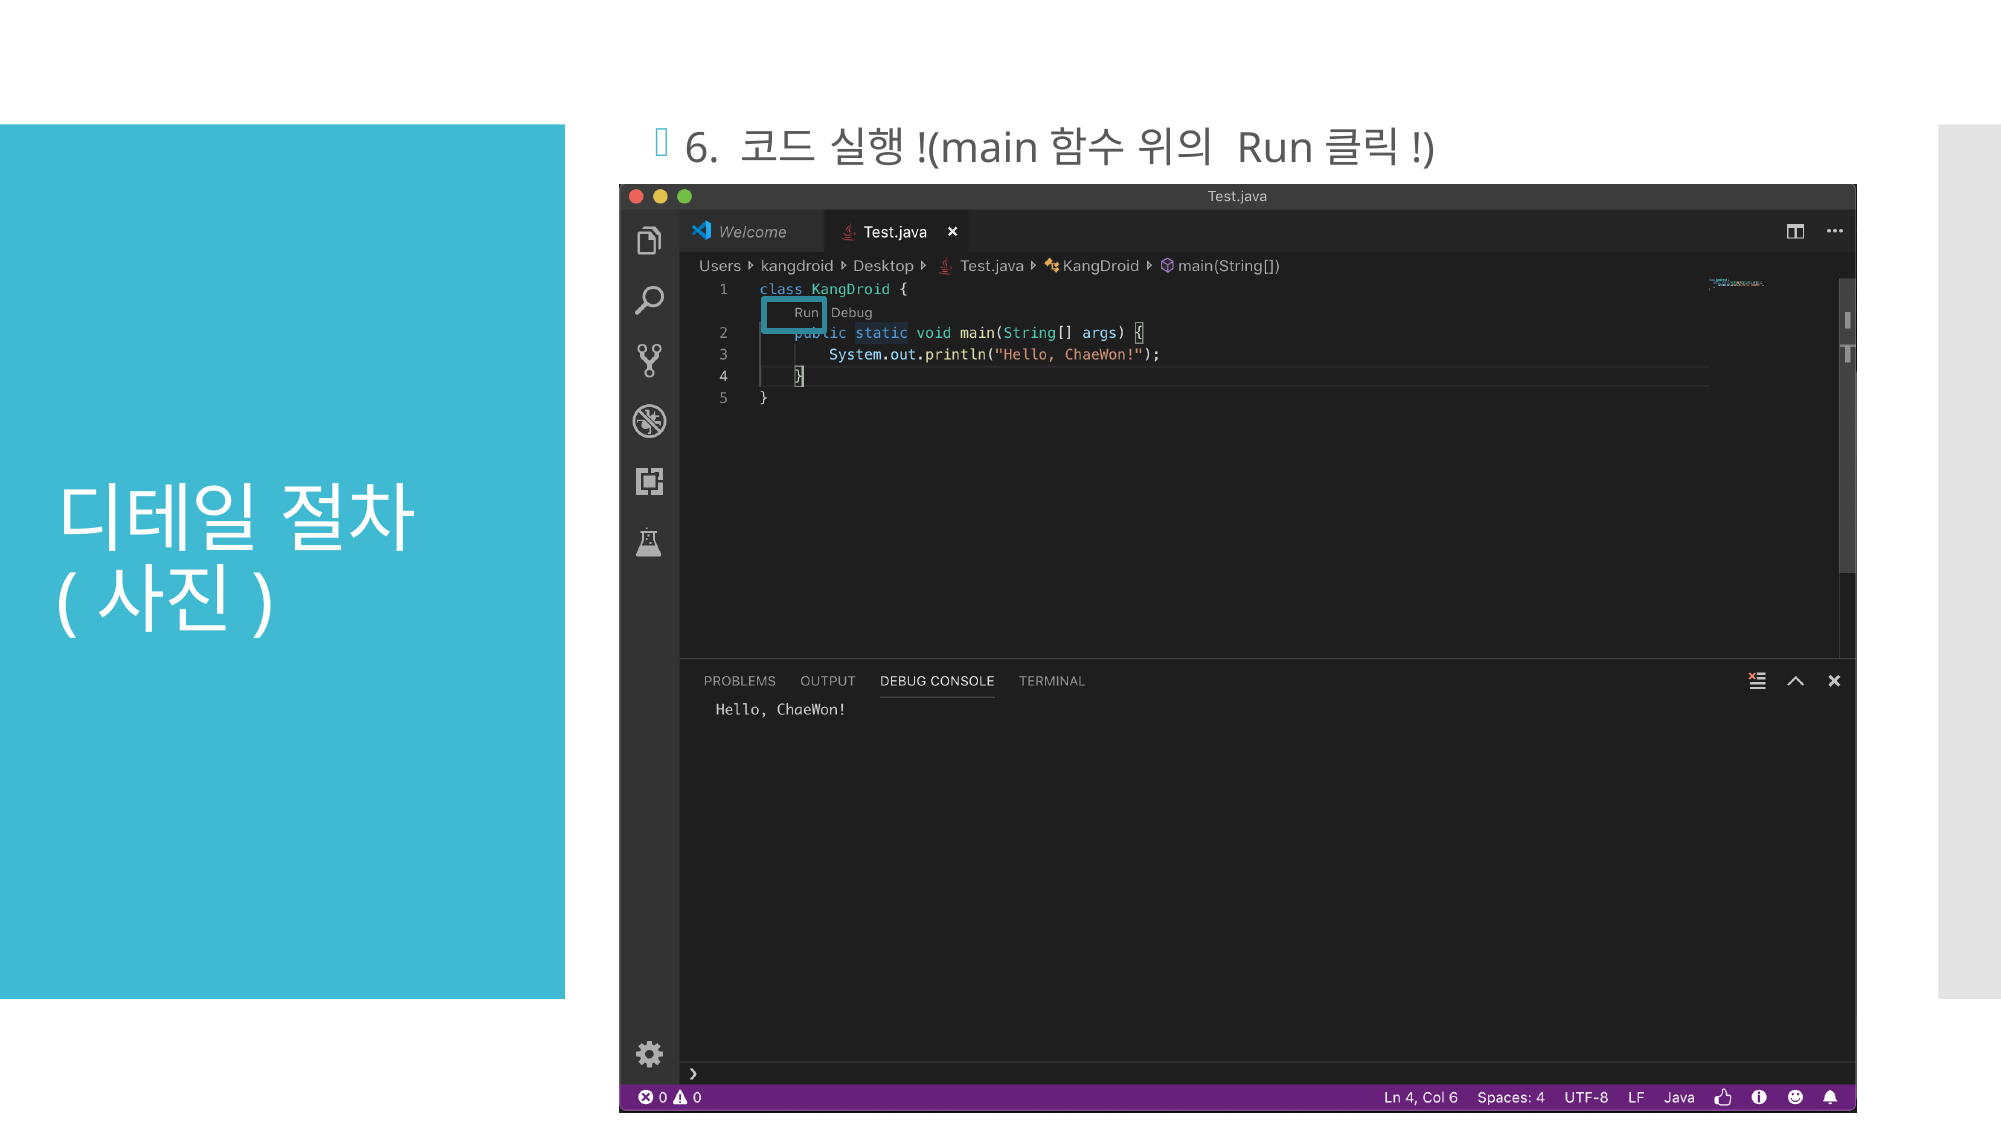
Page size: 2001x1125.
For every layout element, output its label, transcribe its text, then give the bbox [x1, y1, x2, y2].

title 디테일 절차 (사진) [41, 184, 525, 940]
list 6. 코드 실행!(main함수 위의 Run클릭!) [639, 114, 1840, 184]
picture [619, 184, 1857, 1113]
